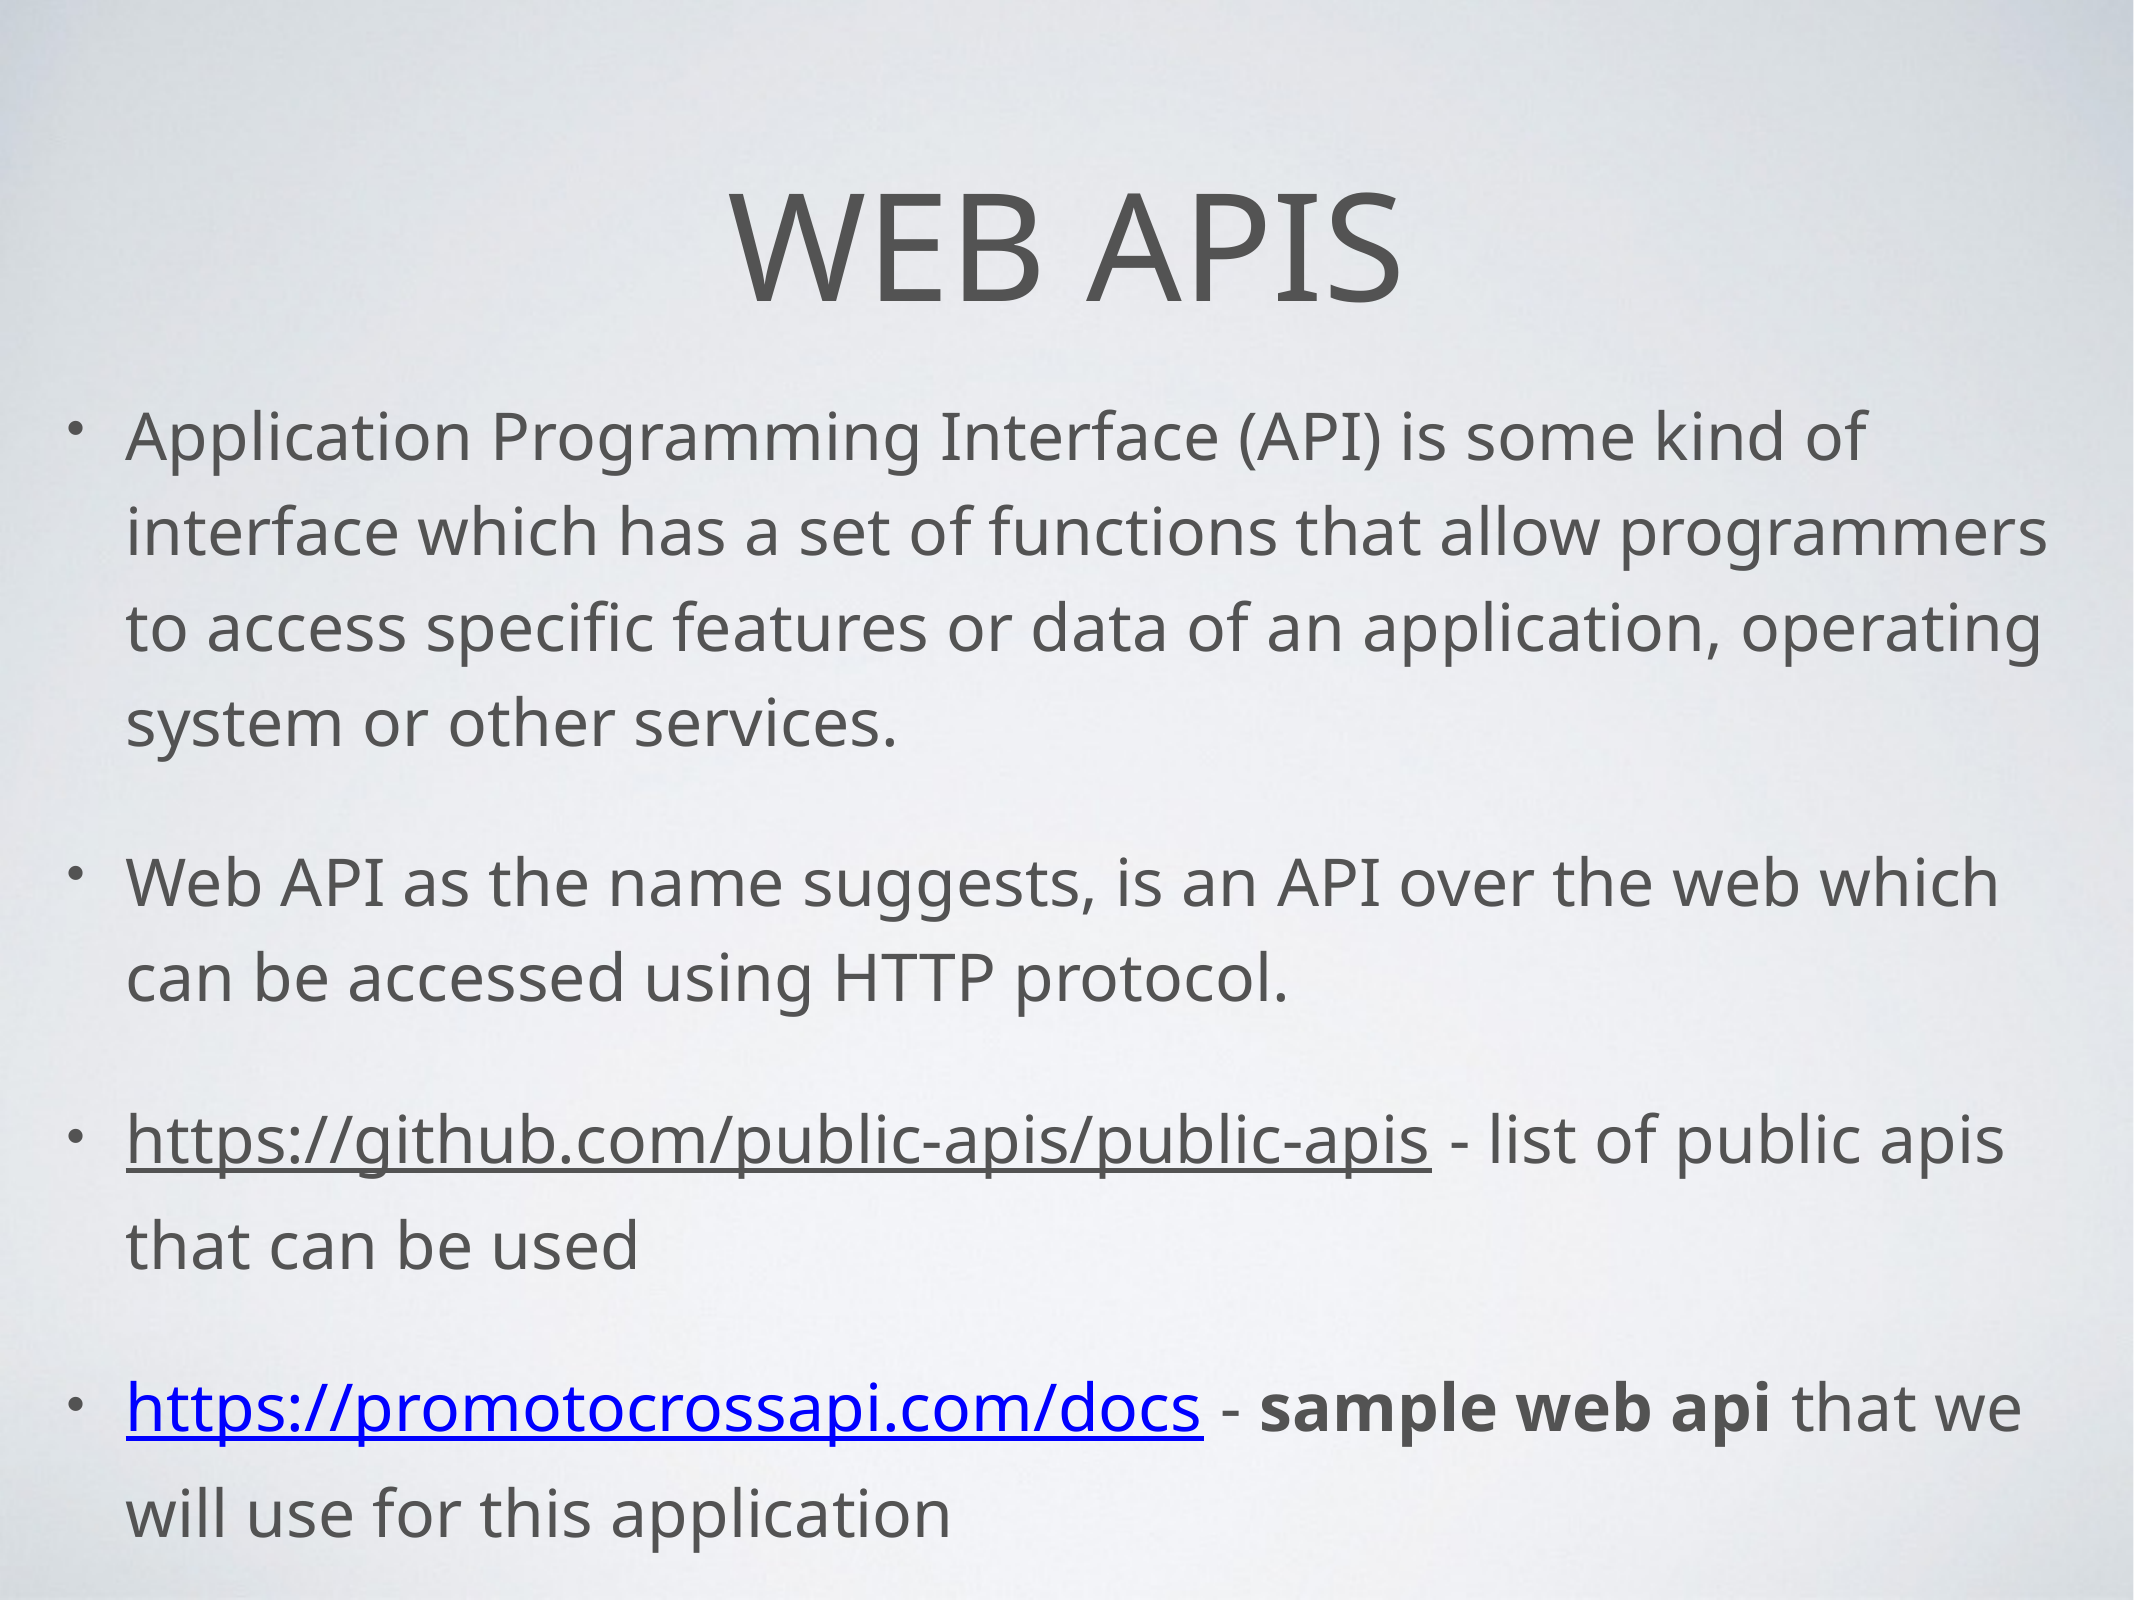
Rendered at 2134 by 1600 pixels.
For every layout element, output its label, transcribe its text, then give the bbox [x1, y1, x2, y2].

title Web apis [57, 41, 2076, 443]
picture [0, 0, 2134, 1600]
list Application Programming Interface (API) is some kind of interface which has a set of functions that allow programmers to access specific features or data of an application, operating system or other services. Web API as the name suggests, is an API over the web which can be accessed using HTTP protocol. https://github.com/public-apis/public-apis - list of public apis that can be used https://promotocrossapi.com/docs - sample web api that we will use for this application [57, 447, 2076, 1482]
